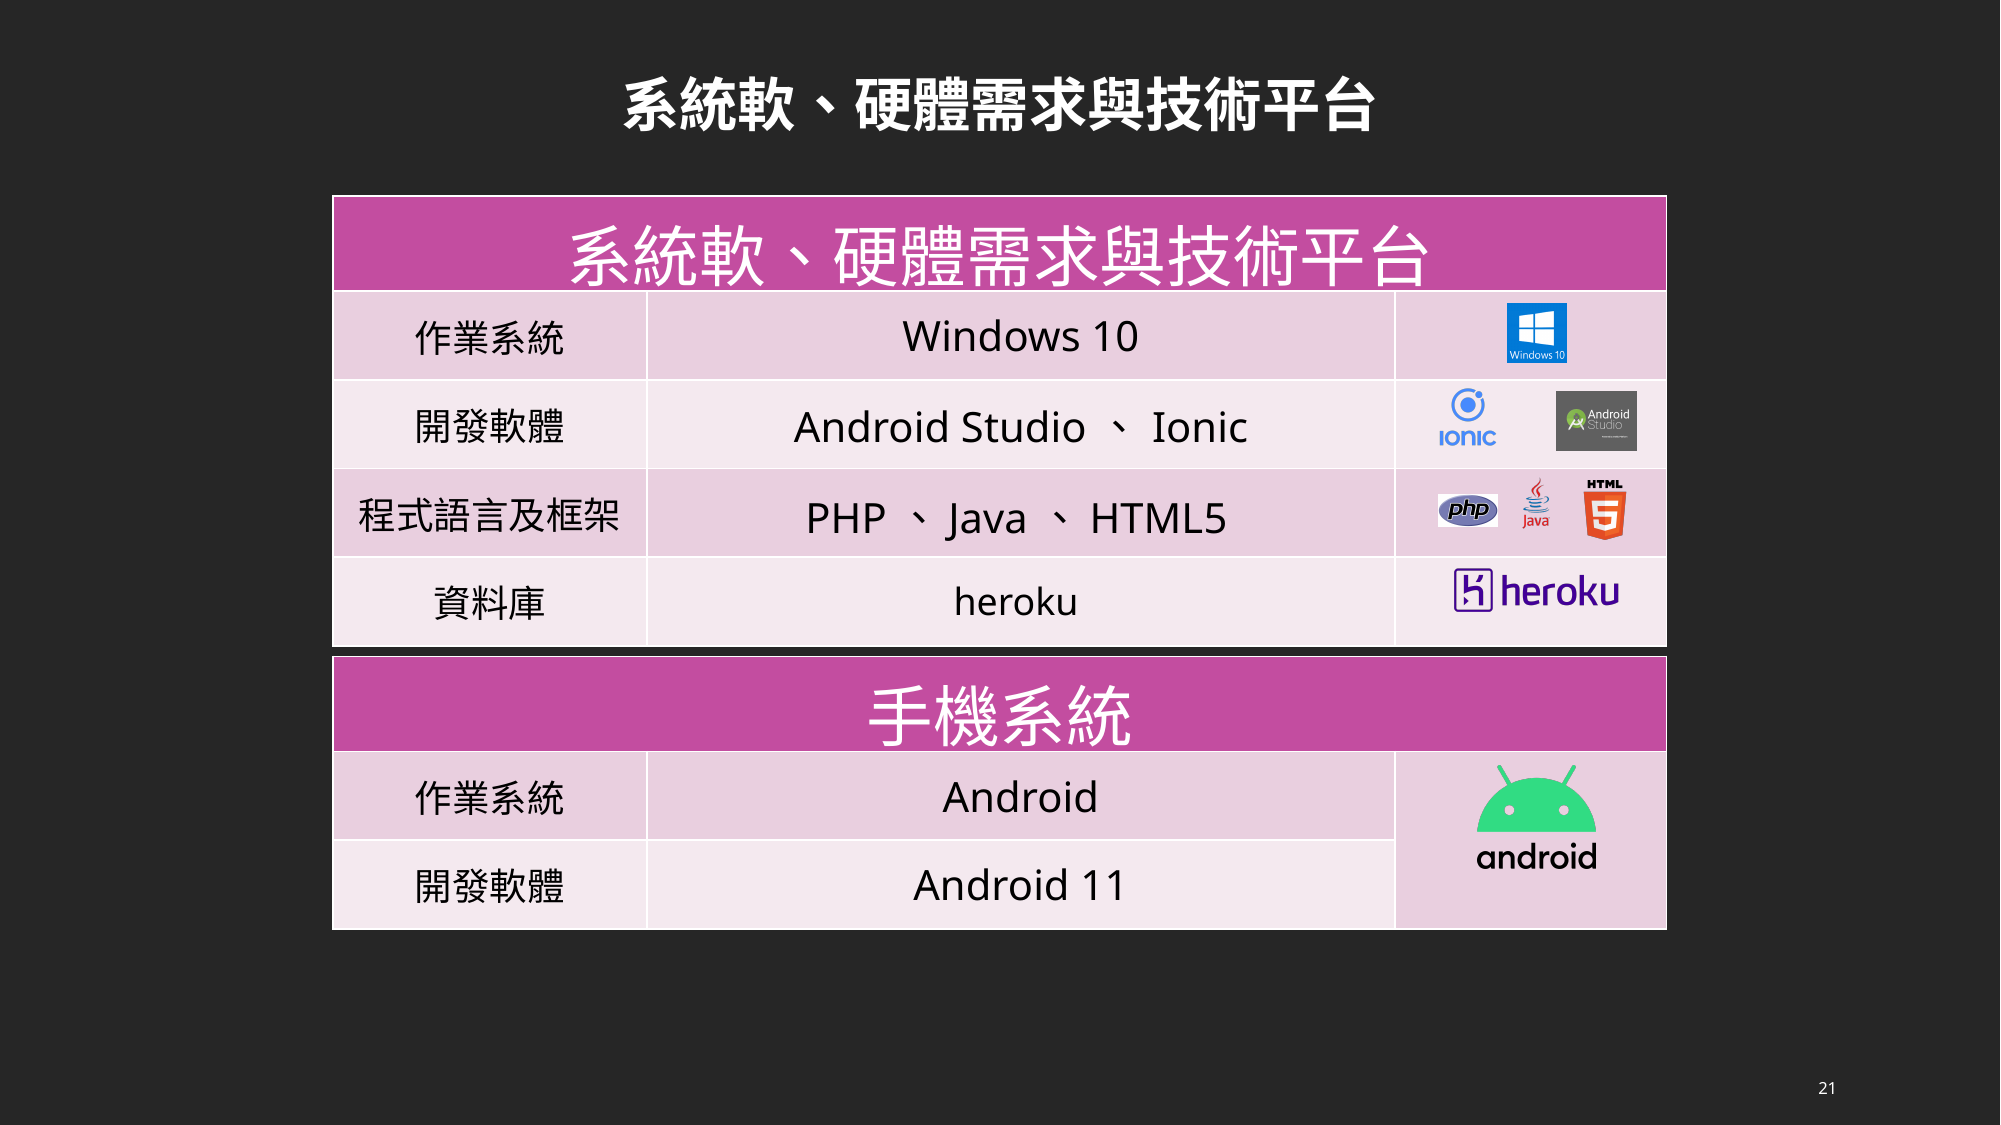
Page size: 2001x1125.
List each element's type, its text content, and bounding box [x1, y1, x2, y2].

table_header 手機系統 [334, 657, 1666, 751]
table_cell [1396, 469, 1666, 556]
text_box 系統軟、硬體需求與技術平台 [606, 60, 1394, 195]
table_cell 作業系統 [334, 292, 646, 379]
table_cell Android [648, 752, 1394, 839]
table_cell 開發軟體 [334, 381, 646, 468]
picture [1507, 303, 1568, 364]
table_header 系統軟、硬體需求與技術平台 [334, 197, 1666, 290]
table_cell Android 11 [648, 841, 1394, 928]
picture [1476, 765, 1596, 870]
picture [1555, 390, 1637, 451]
table_cell PHP、Java、HTML5 [648, 469, 1394, 556]
table_cell 資料庫 [334, 558, 646, 645]
slide_number 21 [1803, 1057, 1932, 1118]
table_cell [1396, 752, 1666, 928]
table_cell heroku [648, 558, 1394, 645]
picture [1437, 494, 1498, 528]
table_cell Windows 10 [648, 292, 1394, 379]
table_cell 程式語言及框架 [334, 469, 646, 556]
picture [1447, 559, 1626, 620]
table_cell Android Studio、Ionic [648, 381, 1394, 468]
picture [1574, 479, 1635, 540]
table_cell [1396, 558, 1666, 645]
table_cell [1396, 381, 1666, 468]
table_cell [1396, 292, 1666, 379]
table_cell 開發軟體 [334, 841, 646, 928]
picture [1437, 387, 1498, 448]
table_cell 作業系統 [334, 752, 646, 839]
picture [1506, 473, 1567, 534]
